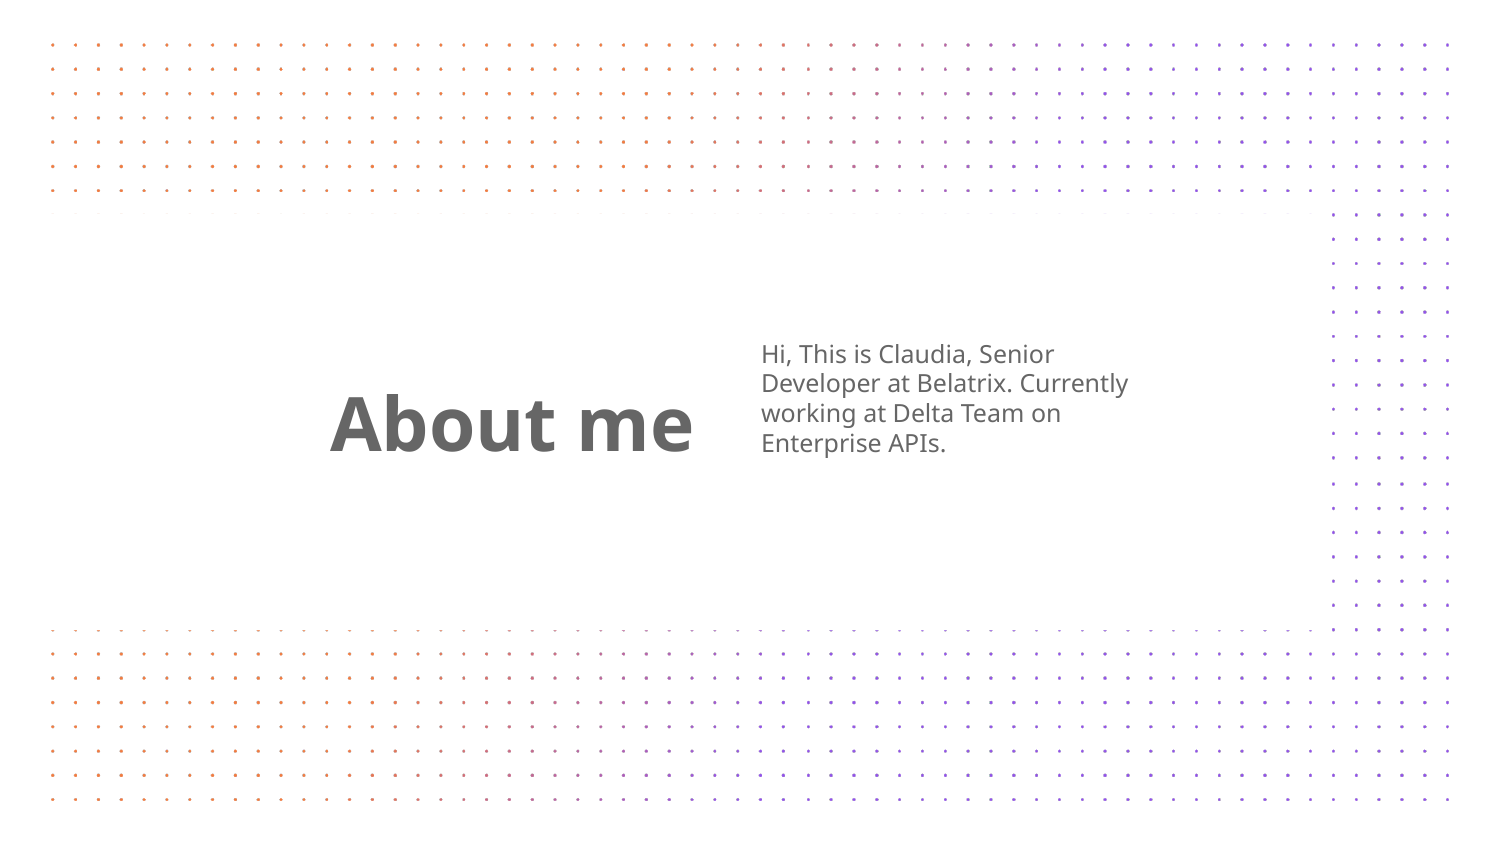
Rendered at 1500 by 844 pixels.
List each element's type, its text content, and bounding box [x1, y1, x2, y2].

subtitle Hi, This is Claudia, Senior Developer at Belatrix. Currently working at Delta Team on Enterprise APIs. [746, 330, 1167, 466]
picture [51, 43, 1449, 801]
title About me [100, 253, 710, 591]
